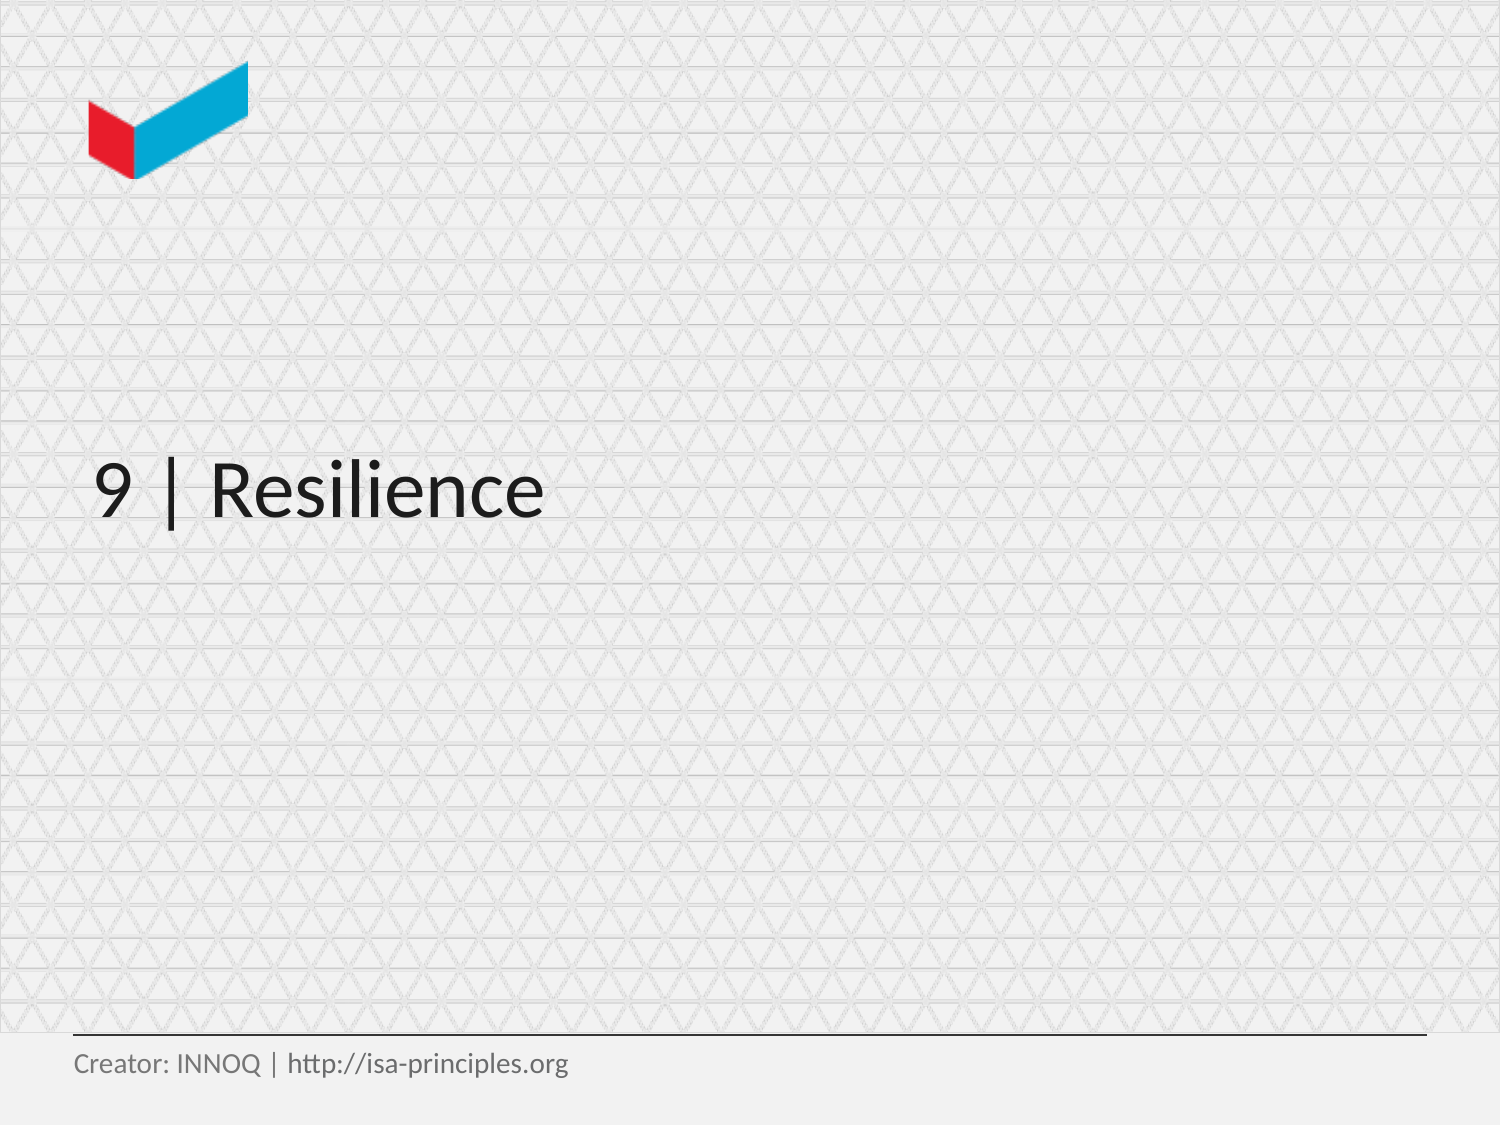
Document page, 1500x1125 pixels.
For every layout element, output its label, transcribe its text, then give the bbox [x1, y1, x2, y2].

title 9 | Resilience [76, 426, 1424, 629]
footer Creator: INNOQ | http://isa-principles.org [73, 1040, 1427, 1083]
